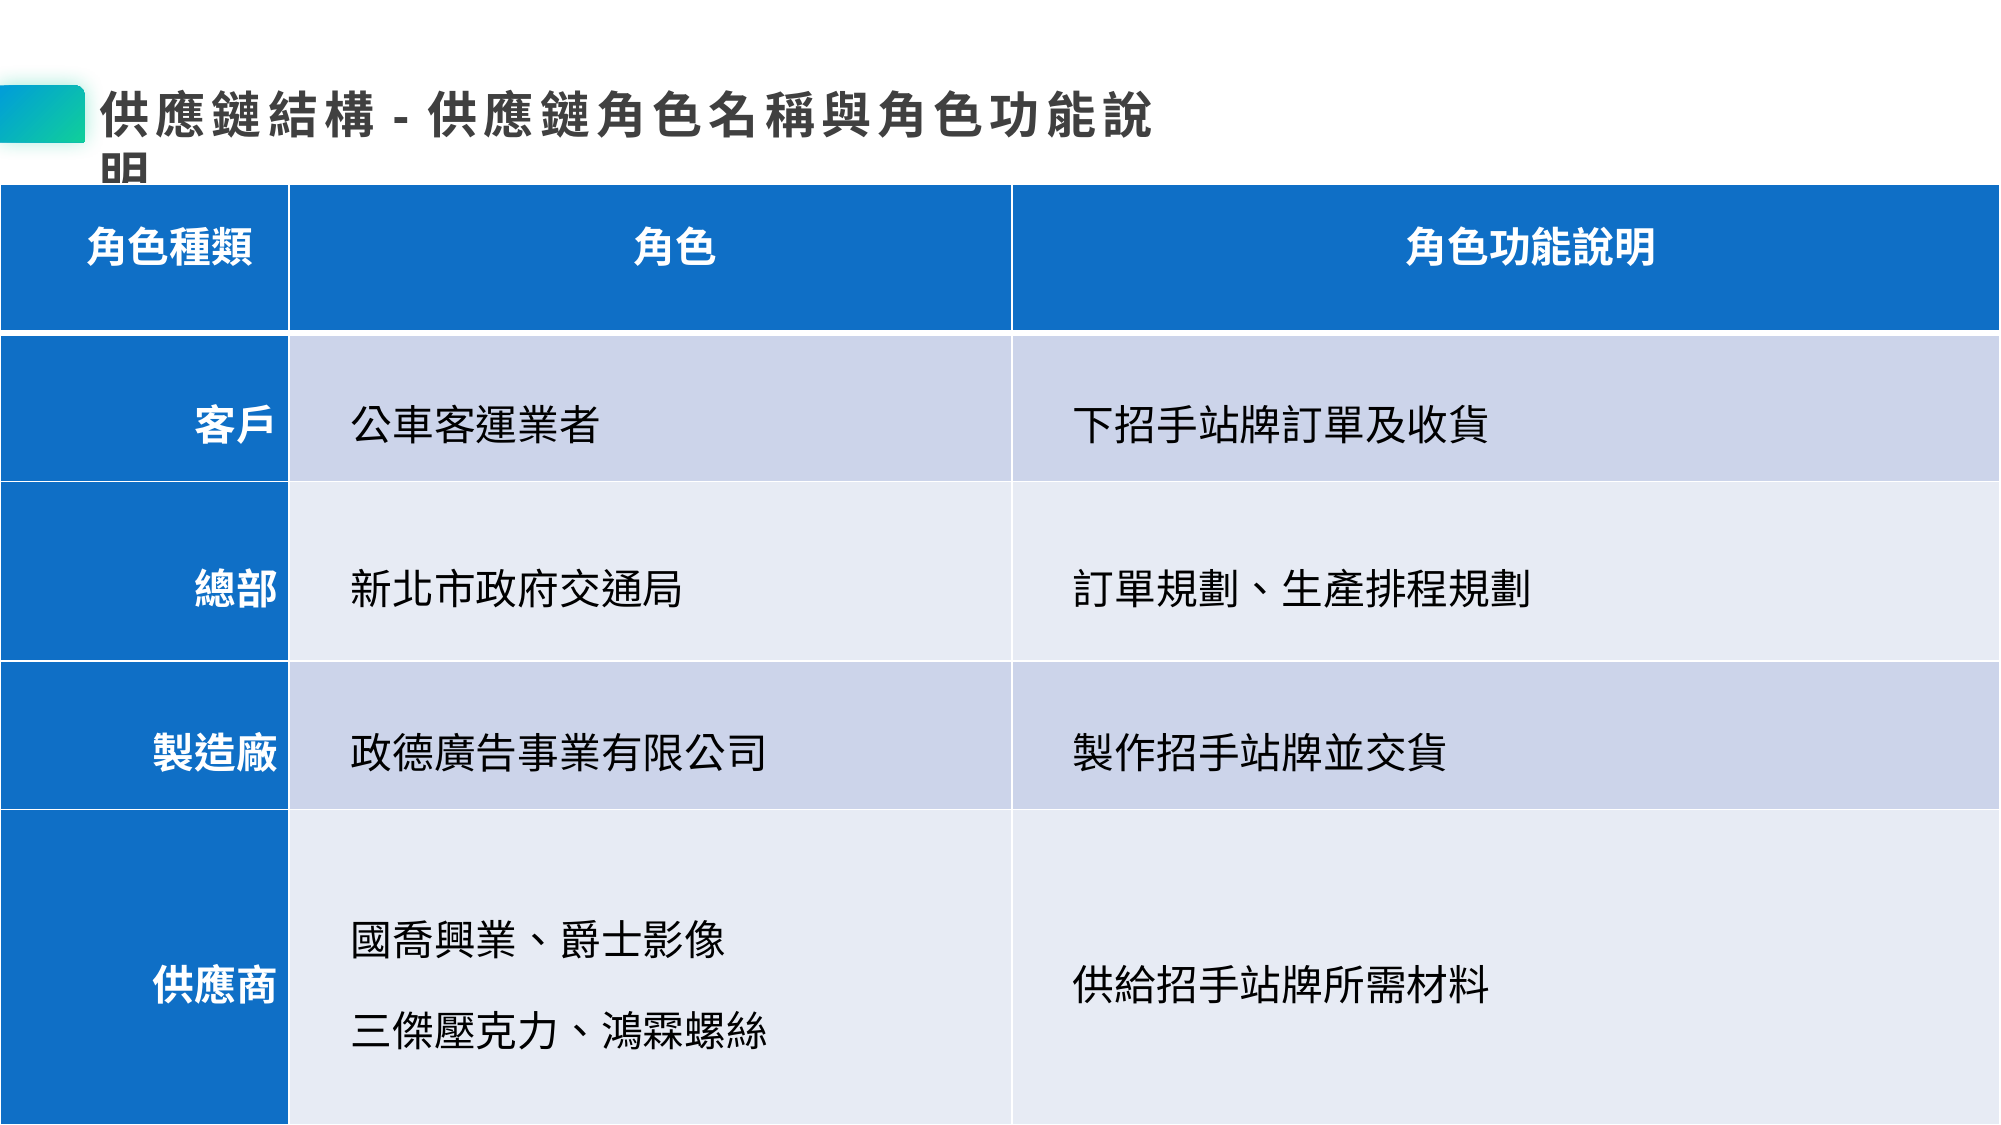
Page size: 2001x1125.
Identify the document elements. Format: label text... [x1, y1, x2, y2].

table_cell 新北市政府交通局 [290, 482, 1011, 660]
table_cell 供給招手站牌所需材料 [1013, 810, 1999, 1124]
table_header 角色功能說明 [1013, 185, 1999, 330]
table_cell 製作招手站牌並交貨 [1013, 662, 1999, 809]
table_cell 供應商 [1, 810, 288, 1124]
table_cell 訂單規劃、生產排程規劃 [1013, 482, 1999, 660]
table_header 角色 [290, 185, 1011, 330]
table_cell 下招手站牌訂單及收貨 [1013, 336, 1999, 481]
table_cell 國喬興業、爵士影像 三傑壓克力、鴻霖螺絲 [290, 810, 1011, 1124]
table_cell 製造廠 [1, 662, 288, 809]
table_cell 政德廣告事業有限公司 [290, 662, 1011, 809]
list 供應鏈結構-供應鏈角色名稱與角色功能說明 [84, 75, 1218, 152]
table_header 角色種類 [1, 185, 288, 330]
table_cell 公車客運業者 [290, 336, 1011, 481]
table_cell 客戶 [1, 336, 288, 481]
table_cell 總部 [1, 482, 288, 660]
